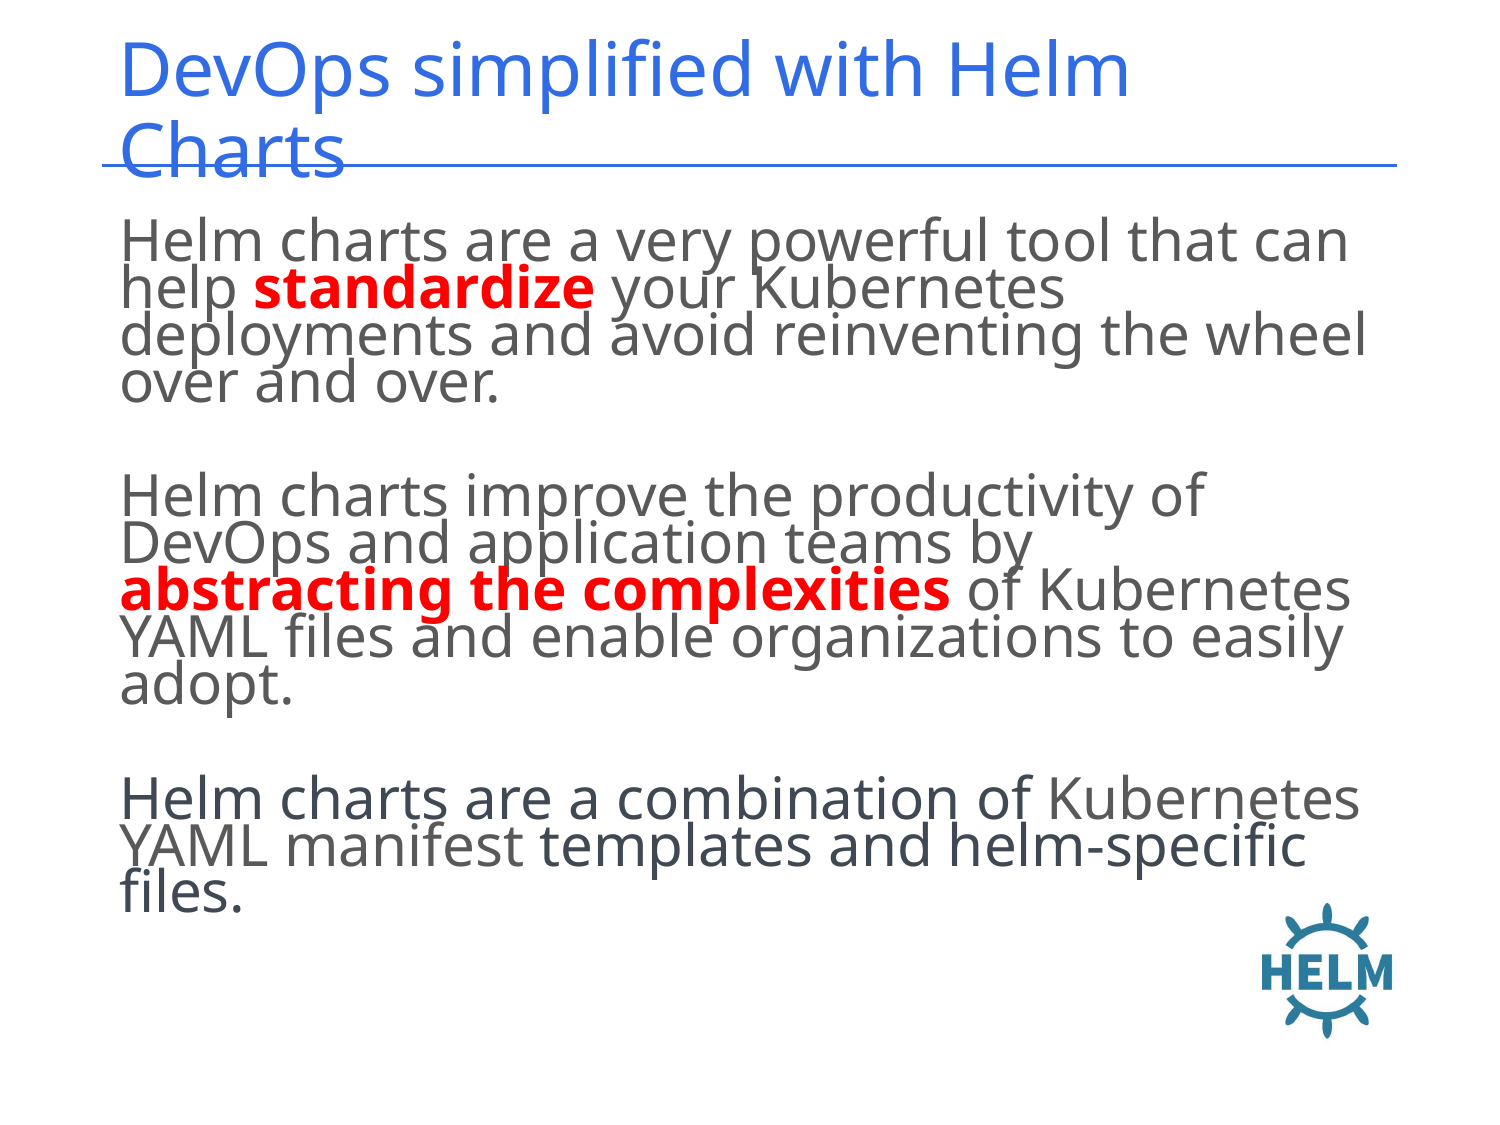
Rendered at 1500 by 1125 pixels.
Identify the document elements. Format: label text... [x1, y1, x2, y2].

list Helm charts are a very powerful tool that can help standardize your Kubernetes deployments and avoid reinventing the wheel over and over. Helm charts improve the productivity of DevOps and application teams by abstracting the complexities of Kubernetes YAML files and enable organizations to easily adopt. Helm charts are a combination of Kubernetes YAML manifest templates and helm-specific files. [104, 218, 1398, 933]
title DevOps simplified with Helm Charts [103, 59, 1397, 166]
picture [1230, 874, 1422, 1066]
